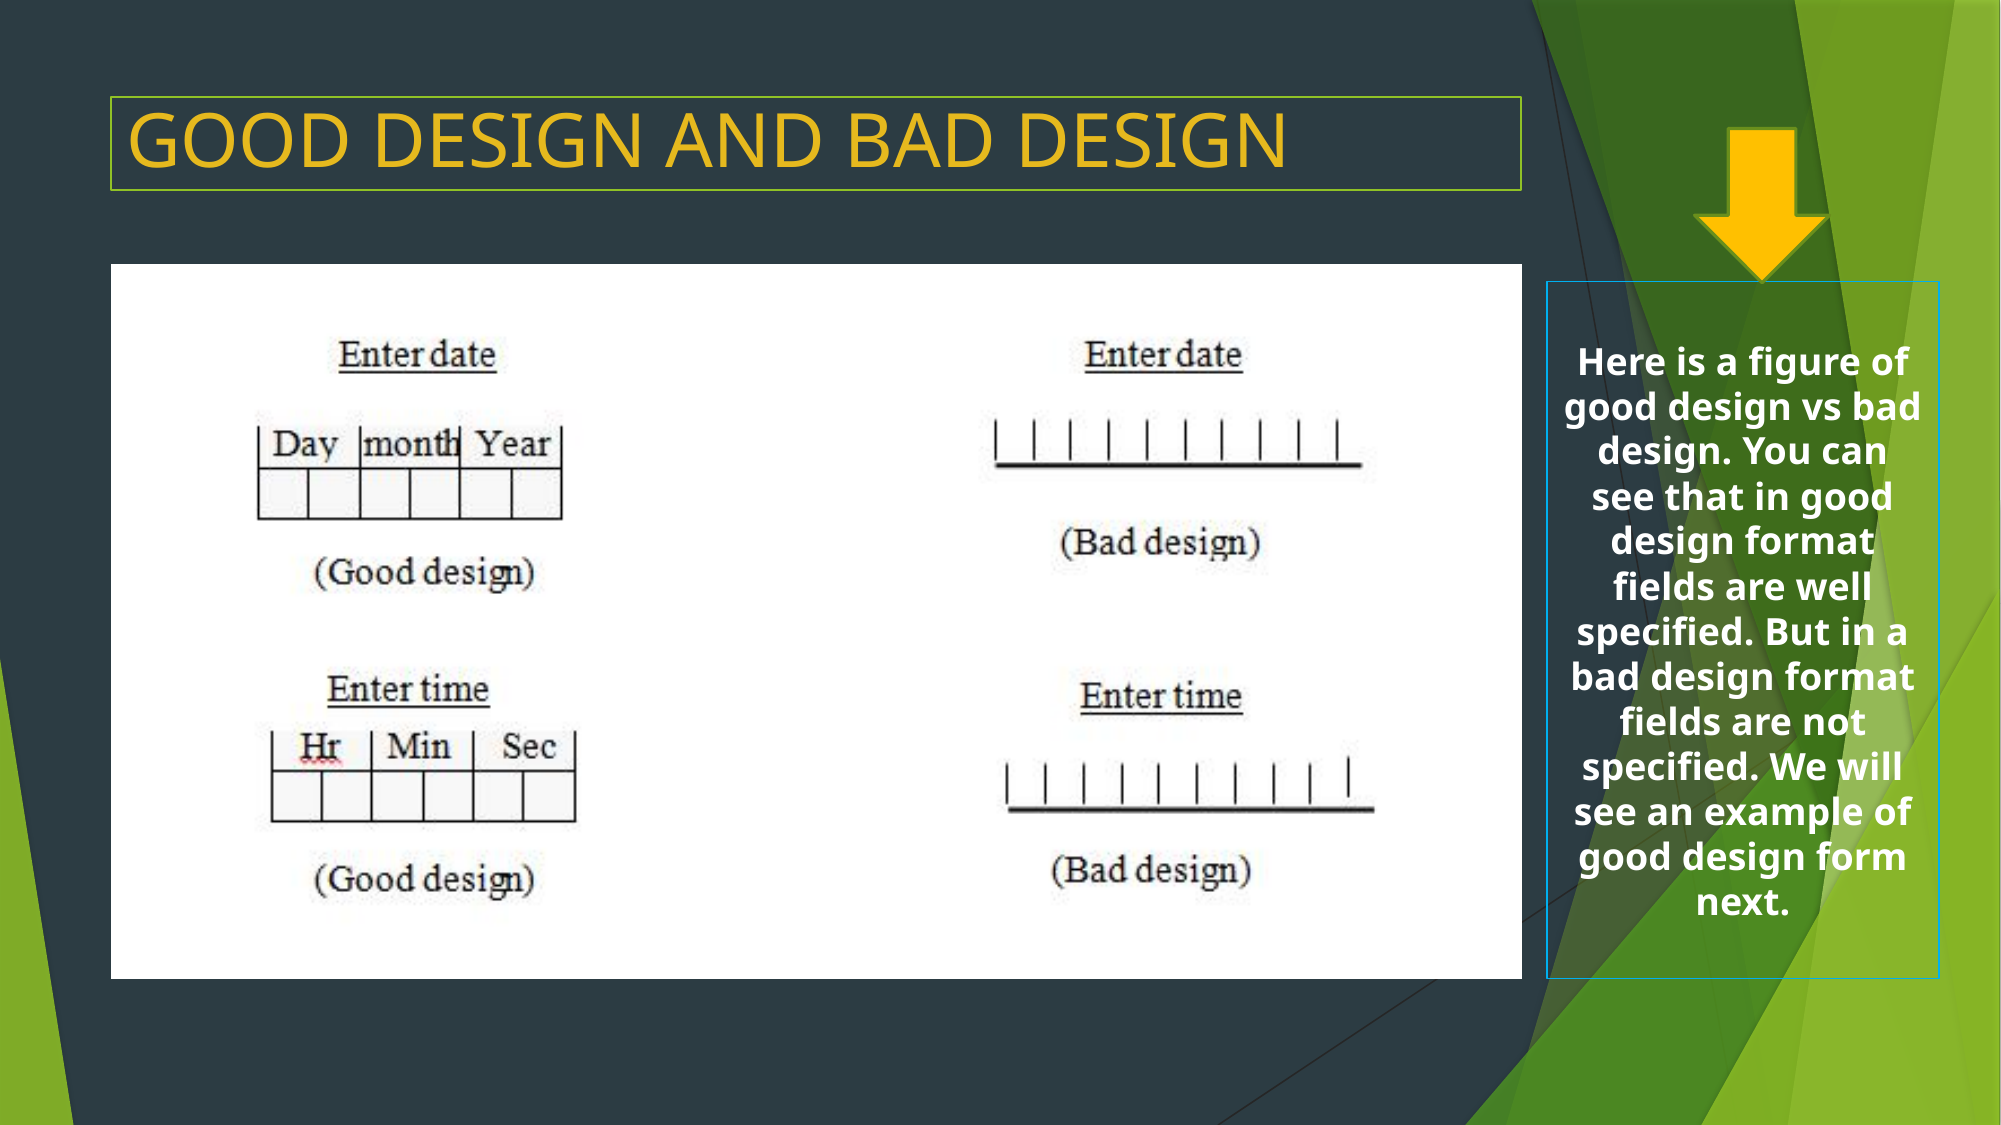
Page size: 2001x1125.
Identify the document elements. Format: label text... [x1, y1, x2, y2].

title GOOD DESIGN AND BAD DESIGN [111, 97, 1522, 191]
text_box Here is a figure of good design vs bad design. You can see that in good design format fields are well specified. But in a bad design format fields are not specified. We will see an example of good design form next. [1546, 281, 1940, 979]
picture [110, 264, 1522, 980]
text_box [1693, 126, 1832, 284]
